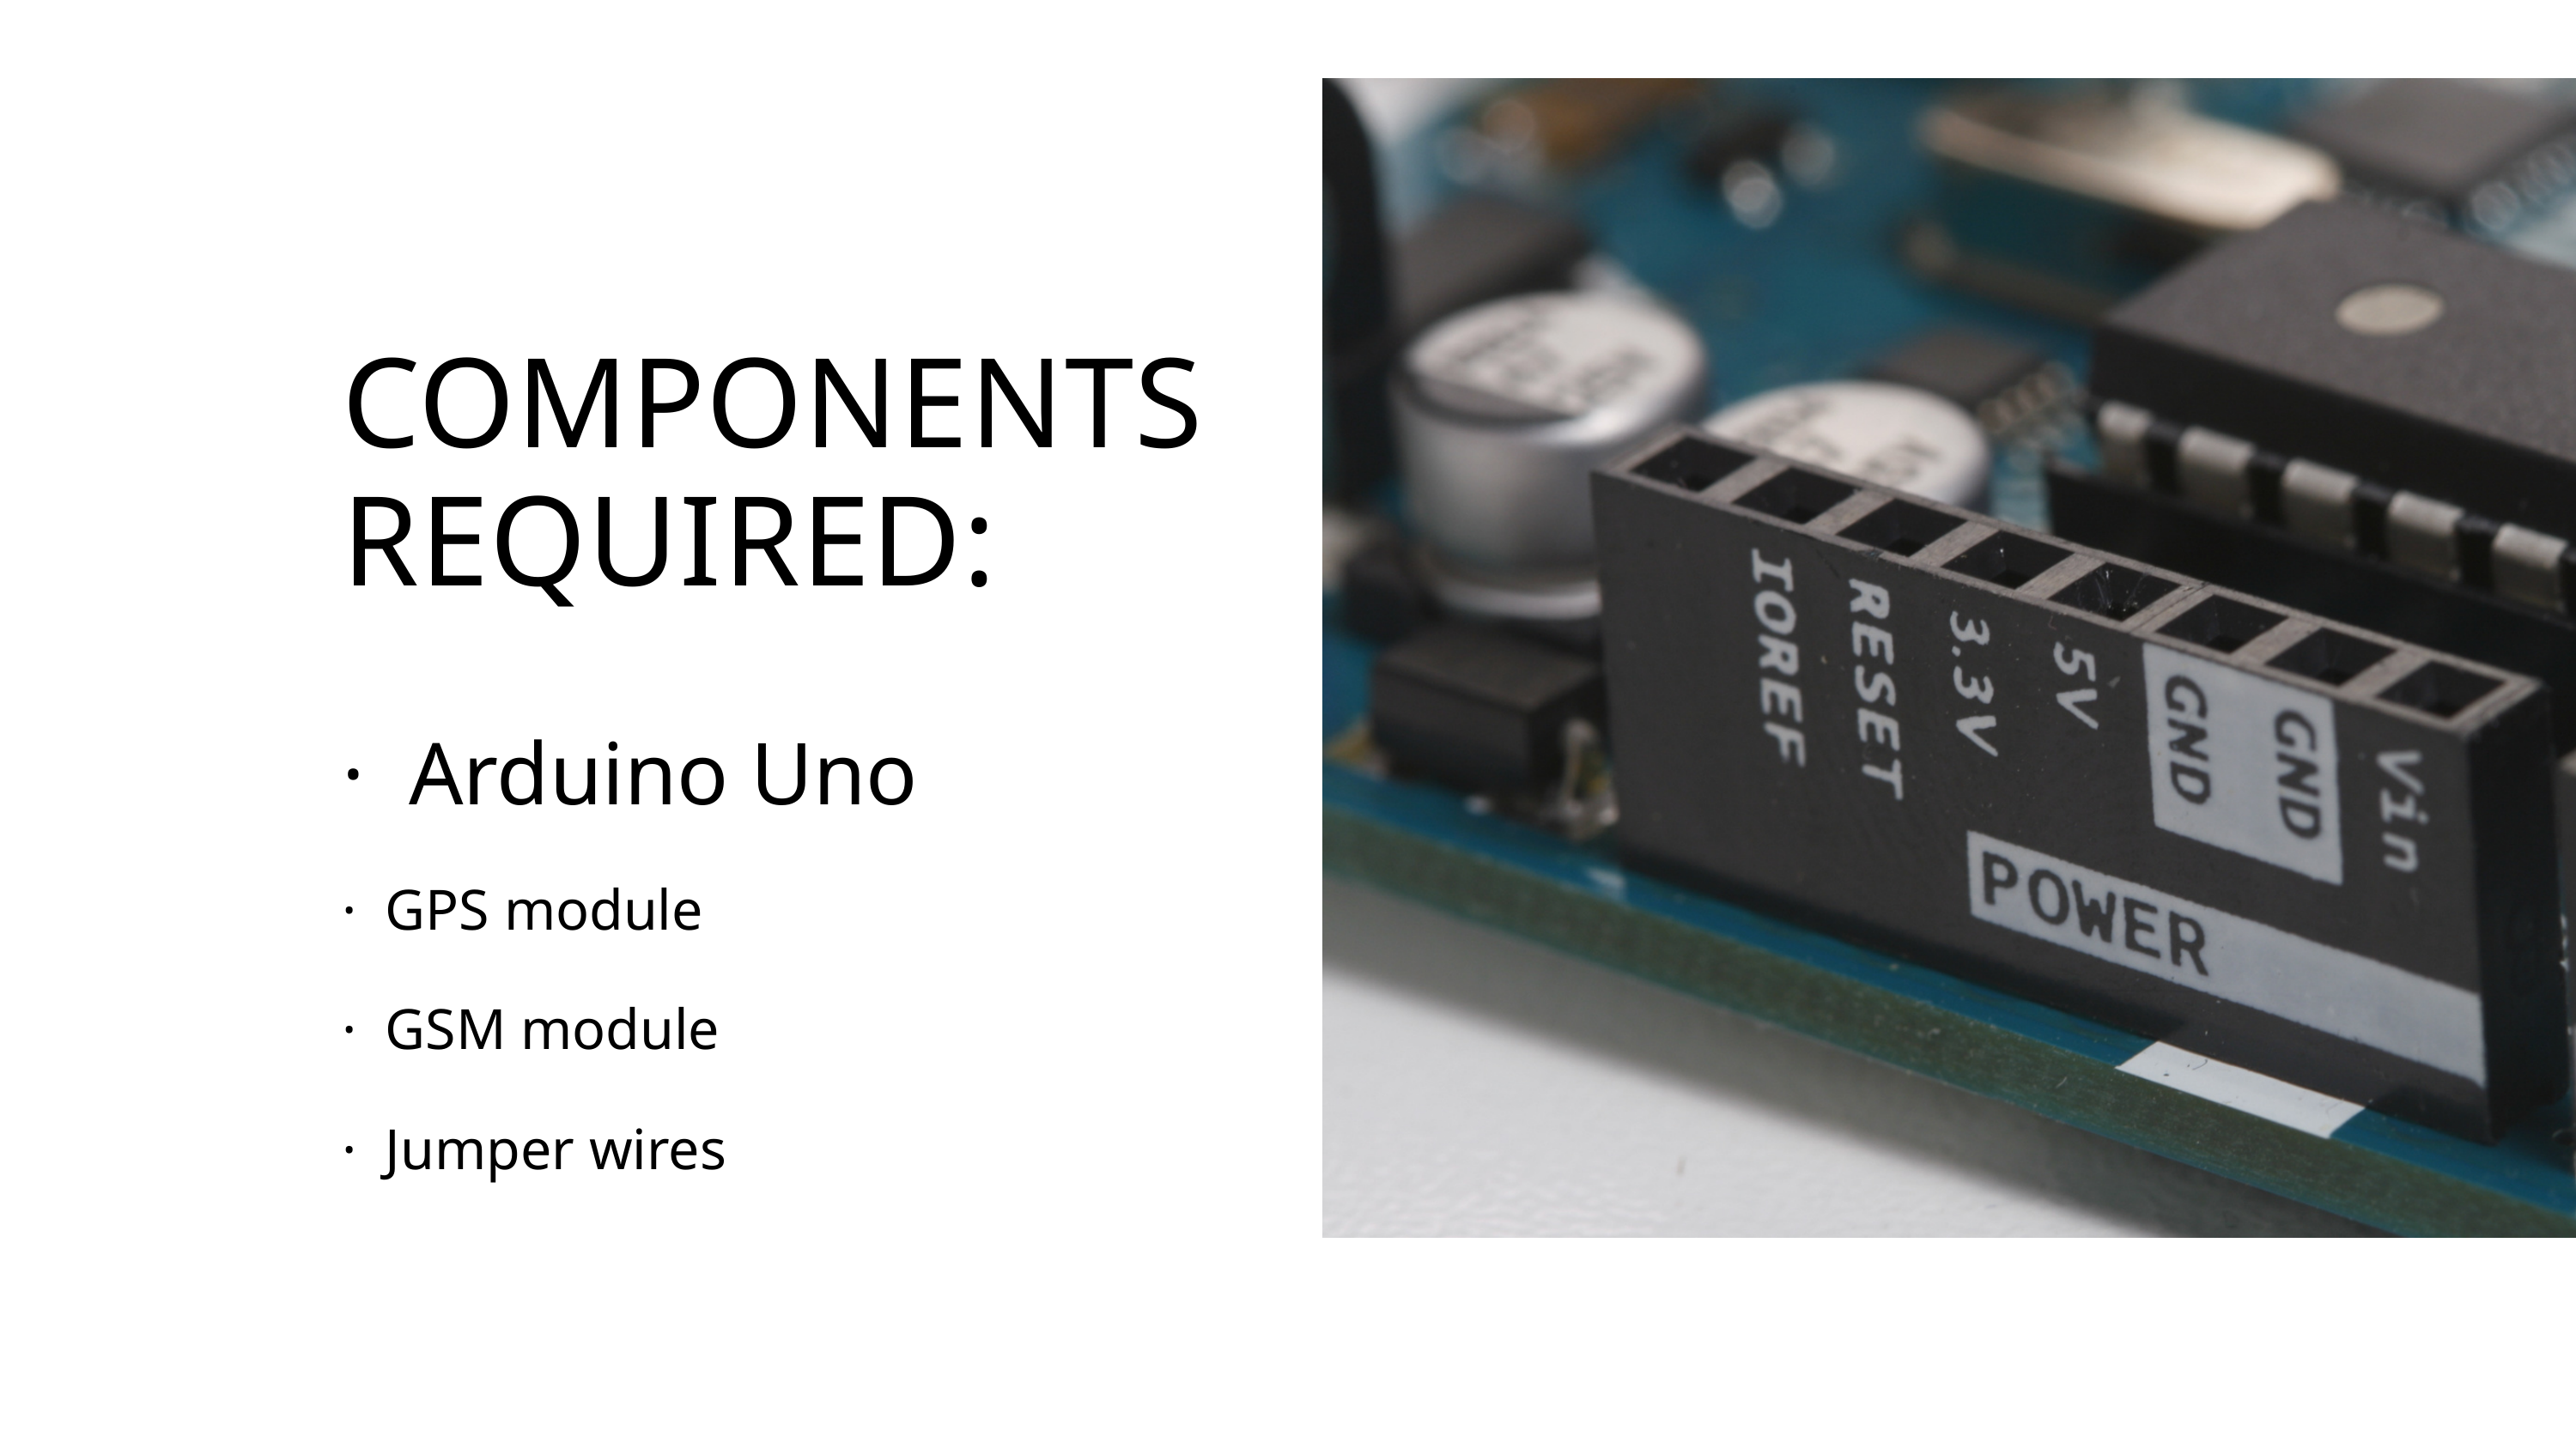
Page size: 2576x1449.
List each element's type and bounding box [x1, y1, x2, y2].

picture [1321, 78, 2576, 1238]
text_box [342, 328, 1485, 1238]
